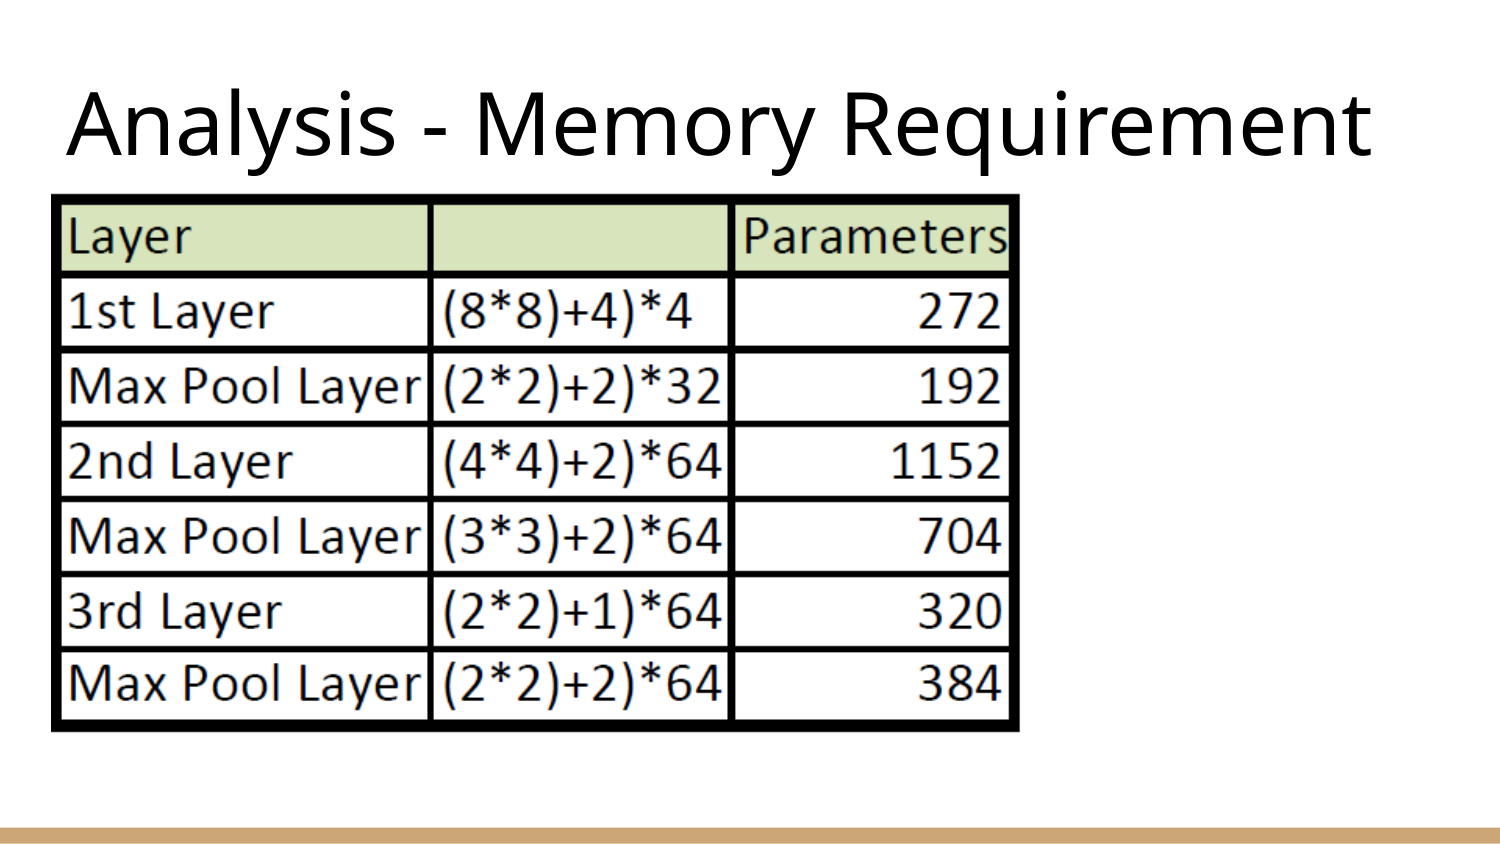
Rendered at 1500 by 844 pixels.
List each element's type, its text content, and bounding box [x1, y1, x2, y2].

title Analysis - Memory Requirement [51, 51, 1449, 189]
picture [50, 187, 1032, 737]
